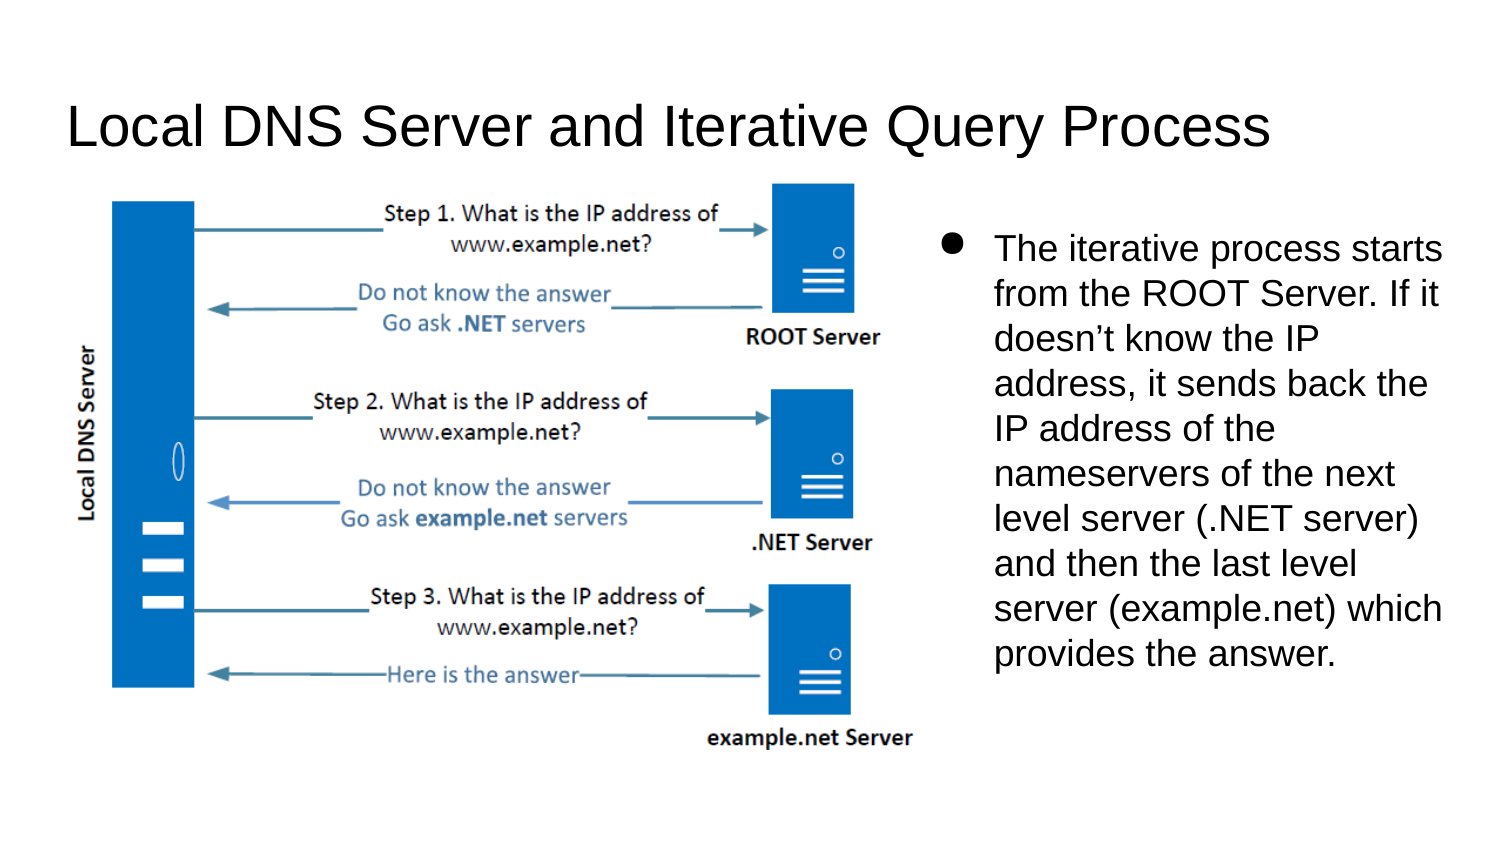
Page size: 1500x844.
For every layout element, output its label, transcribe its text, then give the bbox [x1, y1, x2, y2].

title Local DNS Server and Iterative Query Process [51, 72, 1449, 167]
text_box The iterative process starts from the ROOT Server. If it doesn’t know the IP address, it sends back the IP address of the nameservers of the next level server (.NET server) and then the last level server (example.net) which provides the answer. [903, 208, 1474, 788]
picture [64, 179, 919, 751]
